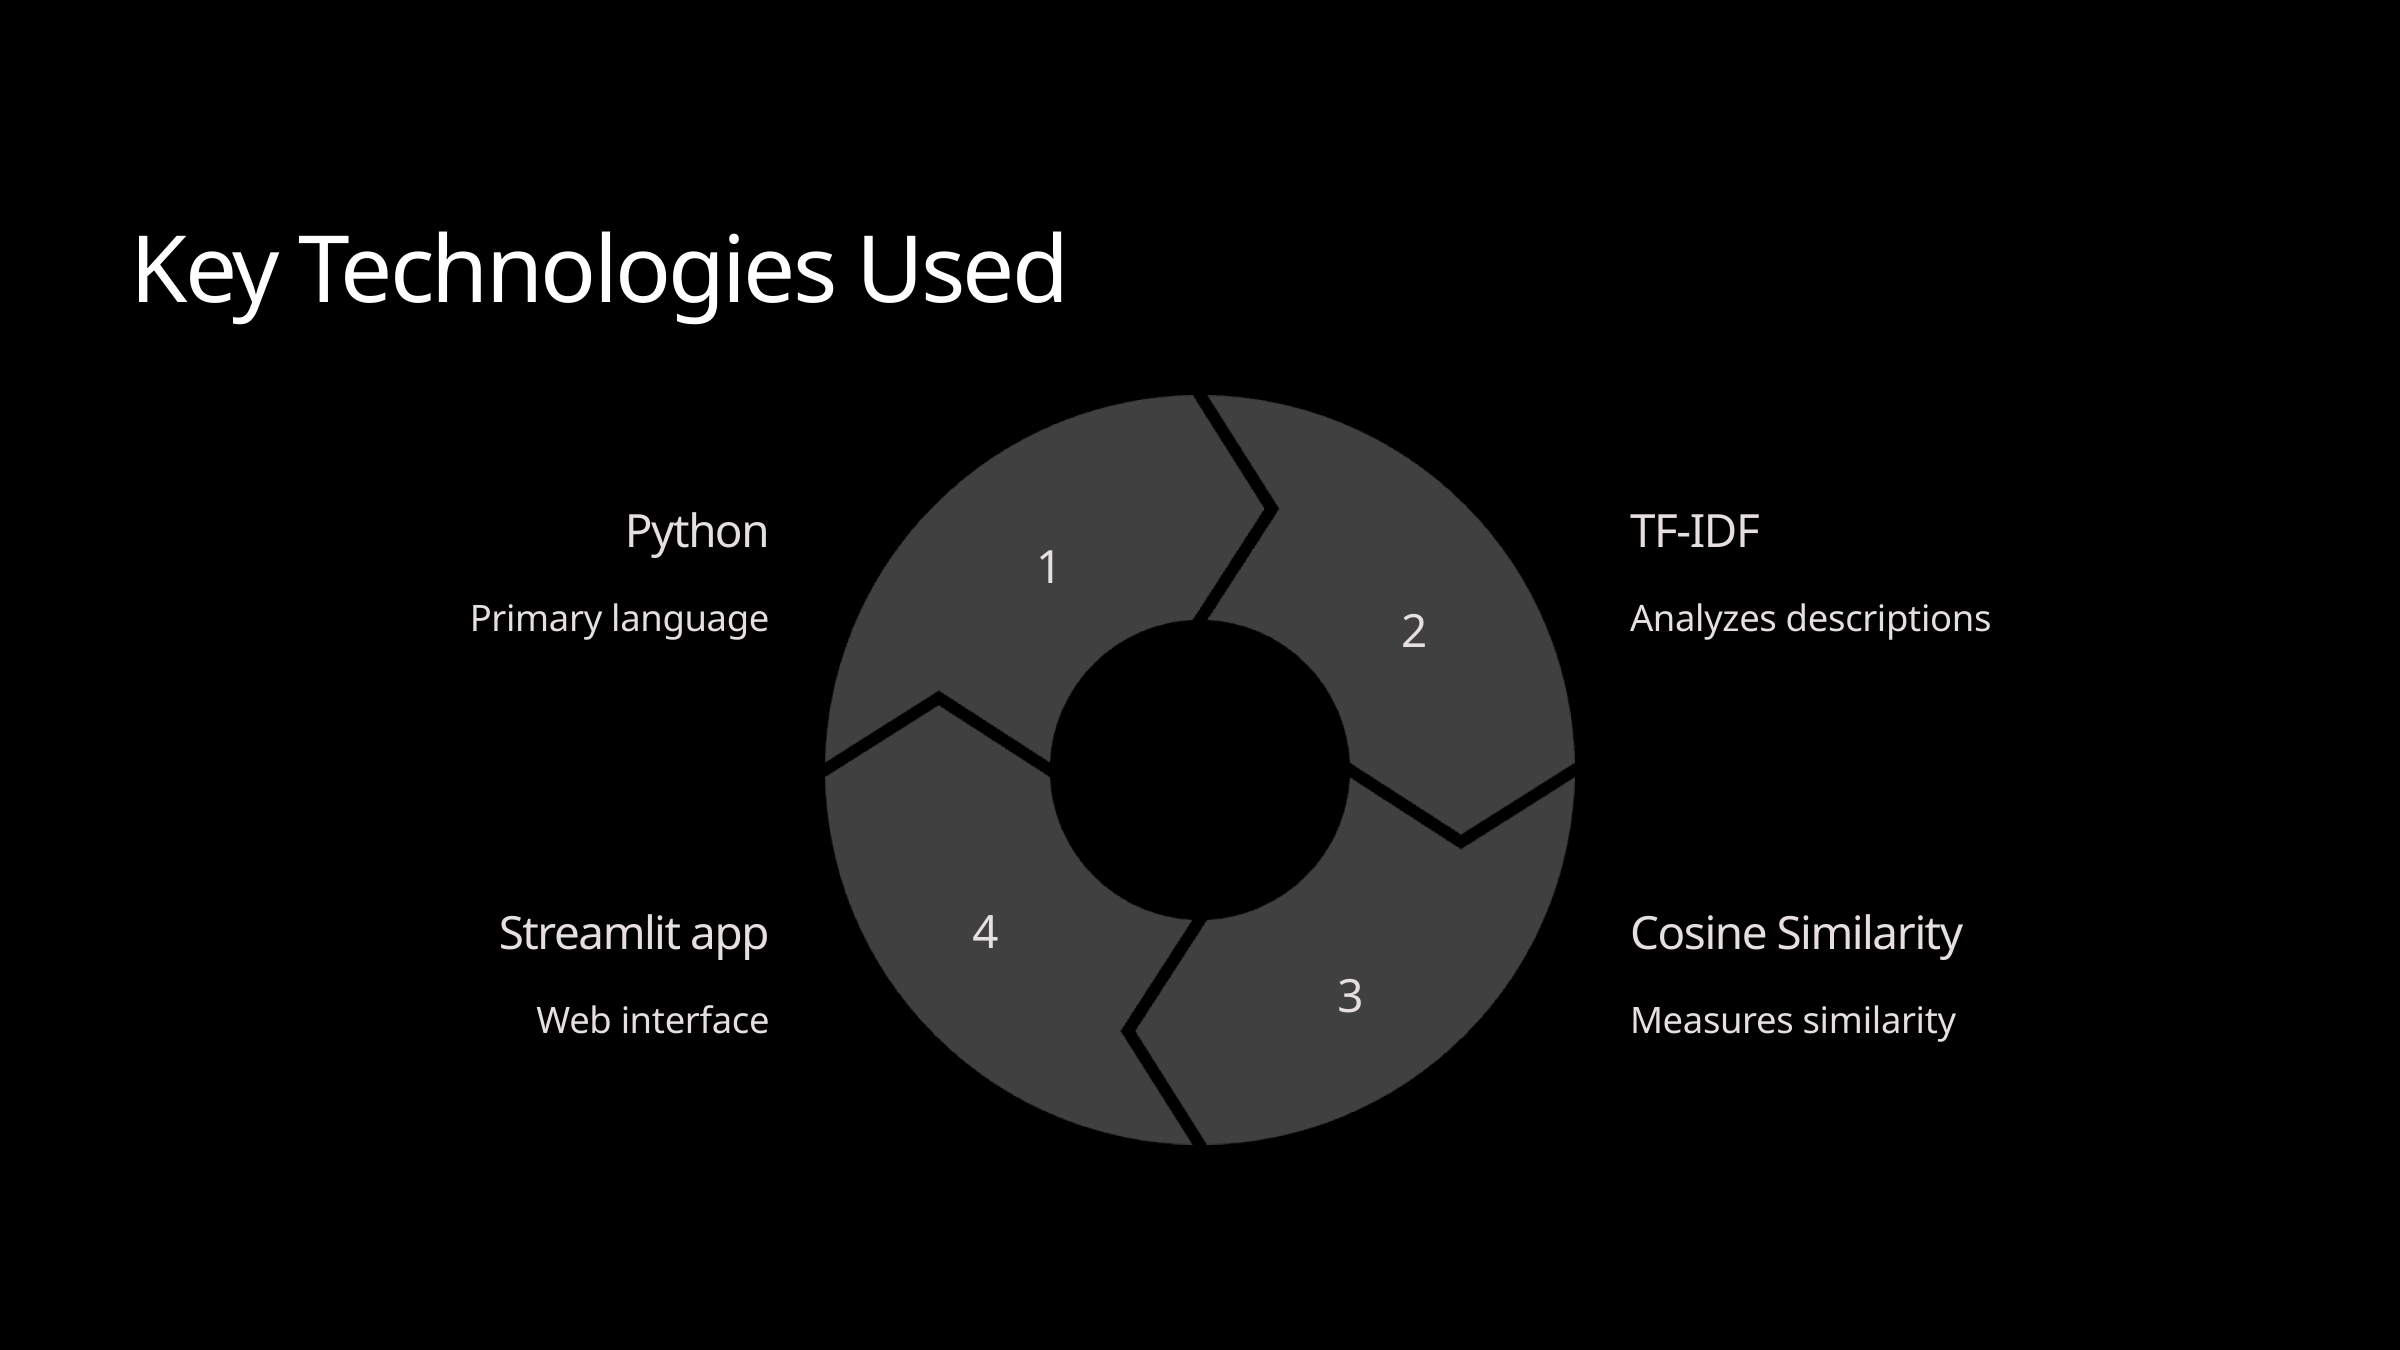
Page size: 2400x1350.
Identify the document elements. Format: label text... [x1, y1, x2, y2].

text_box Analyzes descriptions [1630, 579, 2270, 640]
text_box TF-IDF [1630, 499, 2096, 558]
text_box Python [304, 499, 770, 558]
text_box Streamlit app [304, 901, 770, 960]
text_box Primary language [130, 579, 770, 640]
text_box Measures similarity [1630, 981, 2270, 1042]
picture [825, 395, 1575, 1145]
text_box Key Technologies Used [130, 205, 1244, 322]
text_box Web interface [130, 981, 770, 1042]
text_box Cosine Similarity [1630, 901, 2096, 960]
